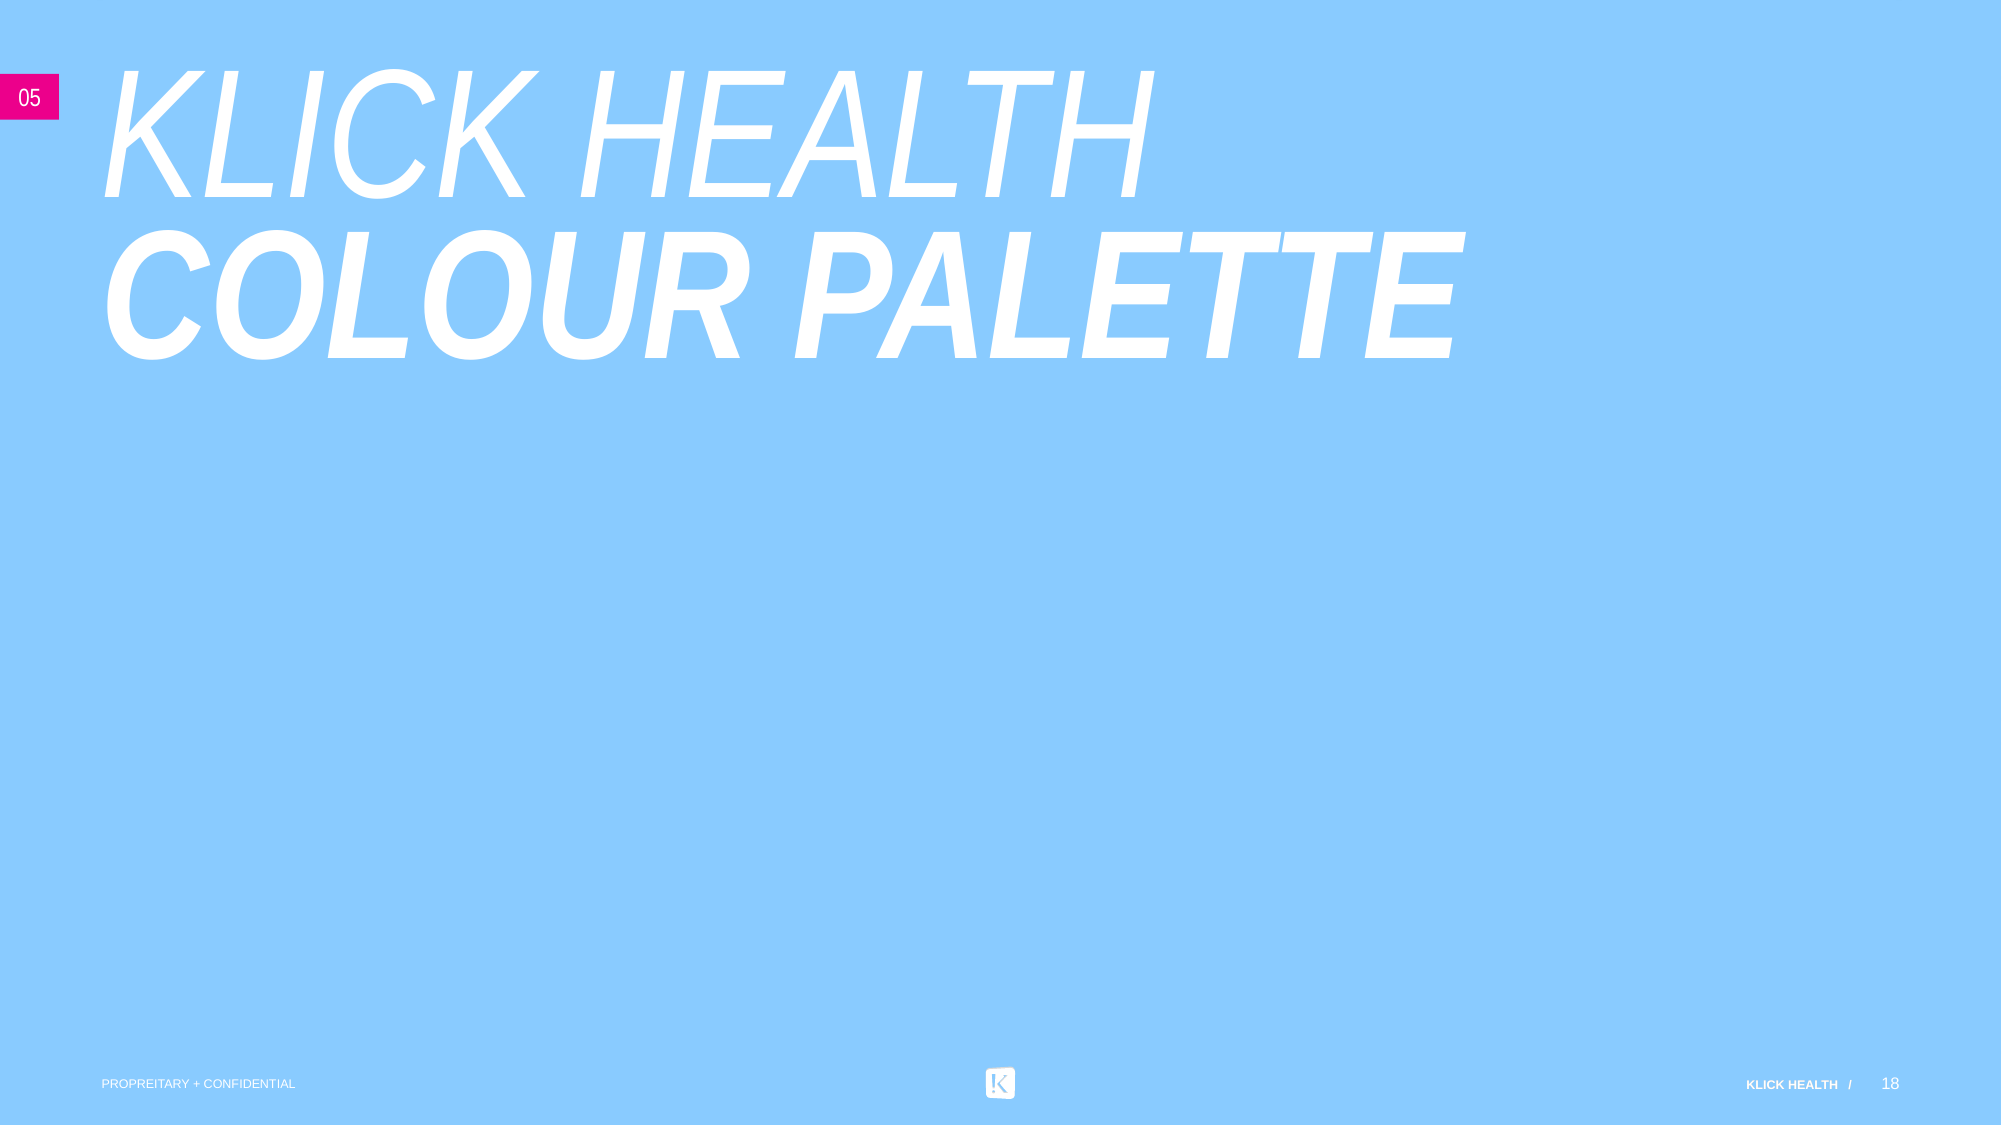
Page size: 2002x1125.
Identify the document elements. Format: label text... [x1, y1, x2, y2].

list 05 [0, 73, 59, 120]
title klick health COLOUR PALETTE [100, 73, 1491, 528]
slide_number 18 [1860, 1072, 1900, 1094]
